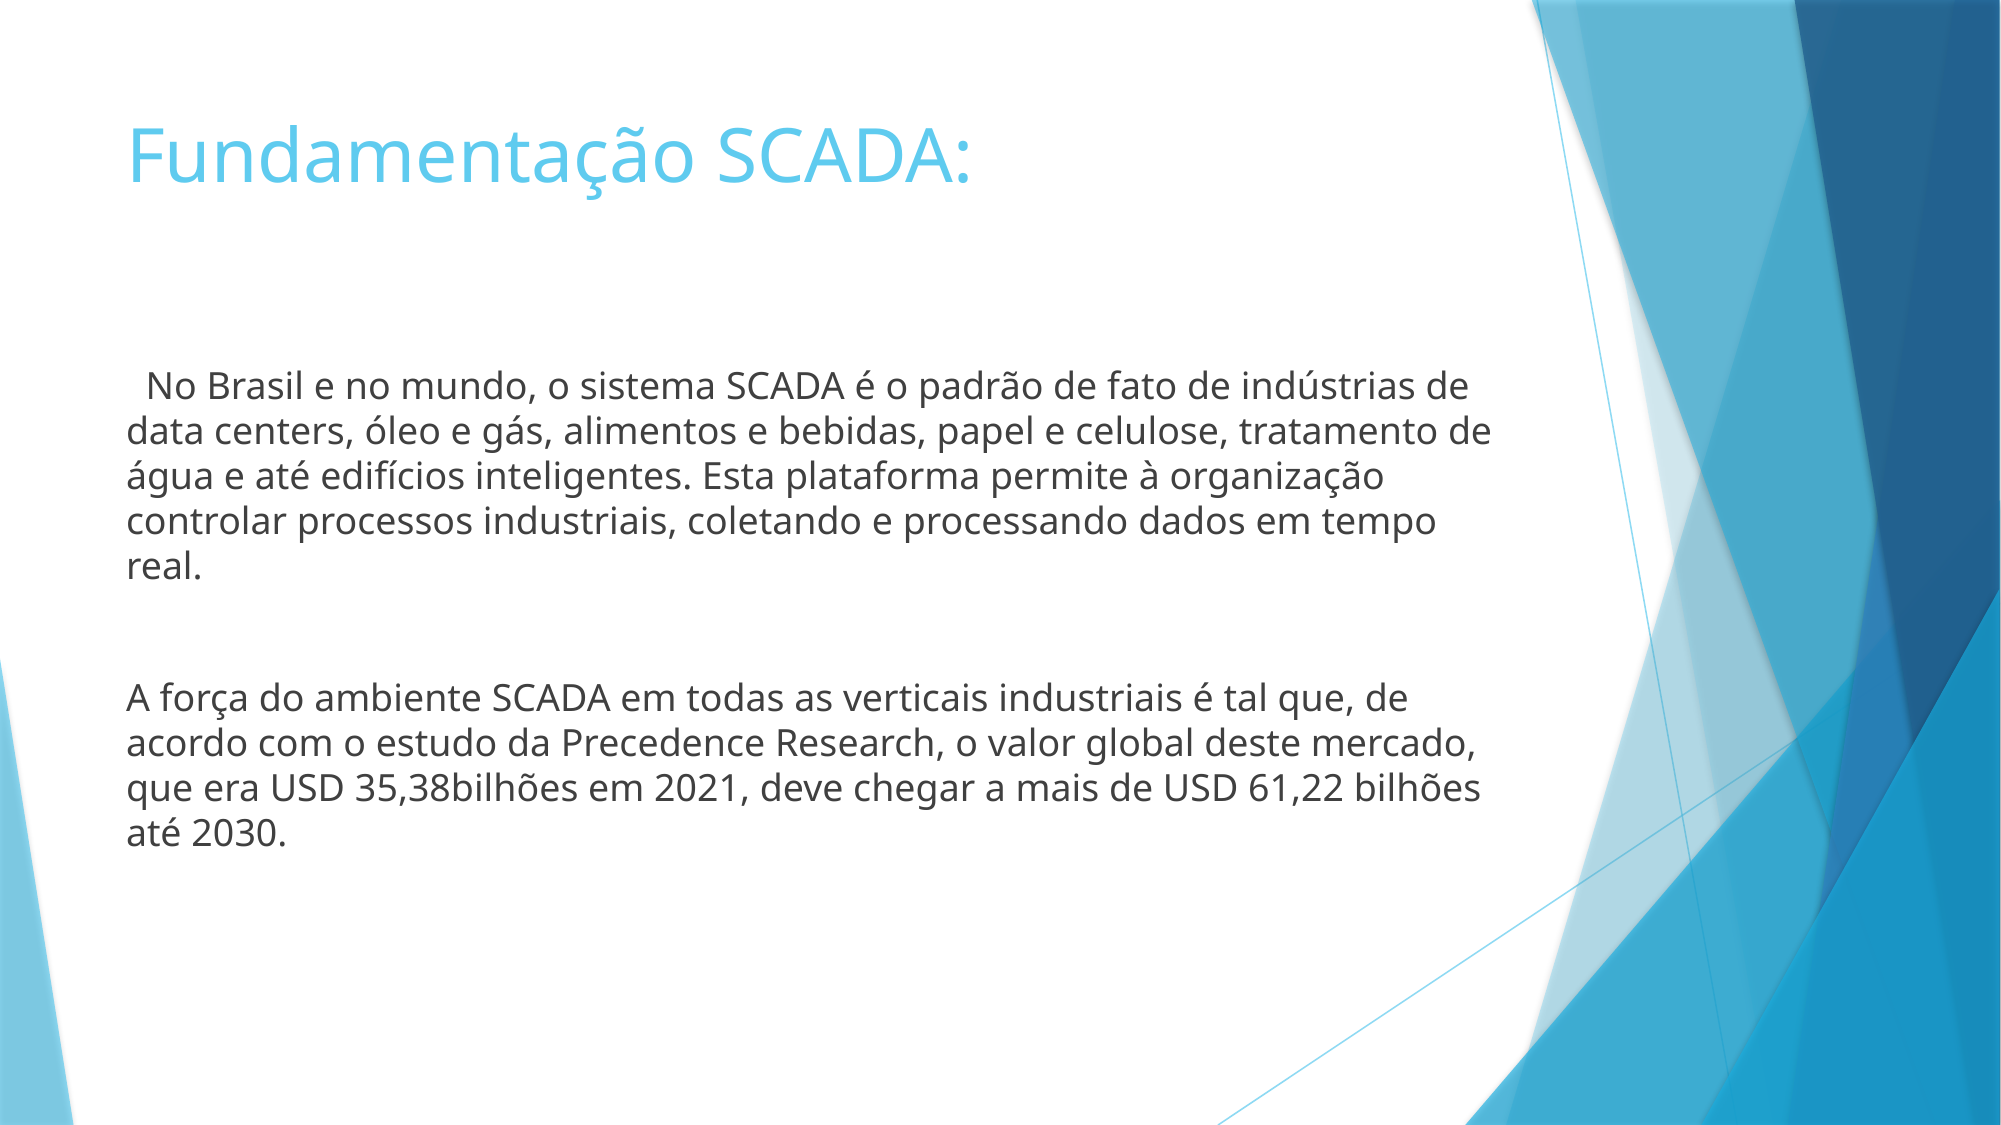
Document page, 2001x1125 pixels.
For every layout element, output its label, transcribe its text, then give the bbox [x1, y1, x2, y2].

title Fundamentação SCADA: [111, 99, 1522, 317]
list No Brasil e no mundo, o sistema SCADA é o padrão de fato de indústrias de data centers, óleo e gás, alimentos e bebidas, papel e celulose, tratamento de água e até edifícios inteligentes. Esta plataforma permite à organização controlar processos industriais, coletando e processando dados em tempo real. A força do ambiente SCADA em todas as verticais industriais é tal que, de acordo com o estudo da Precedence Research, o valor global deste mercado, que era USD 35,38bilhões em 2021, deve chegar a mais de USD 61,22 bilhões até 2030. [111, 354, 1522, 992]
